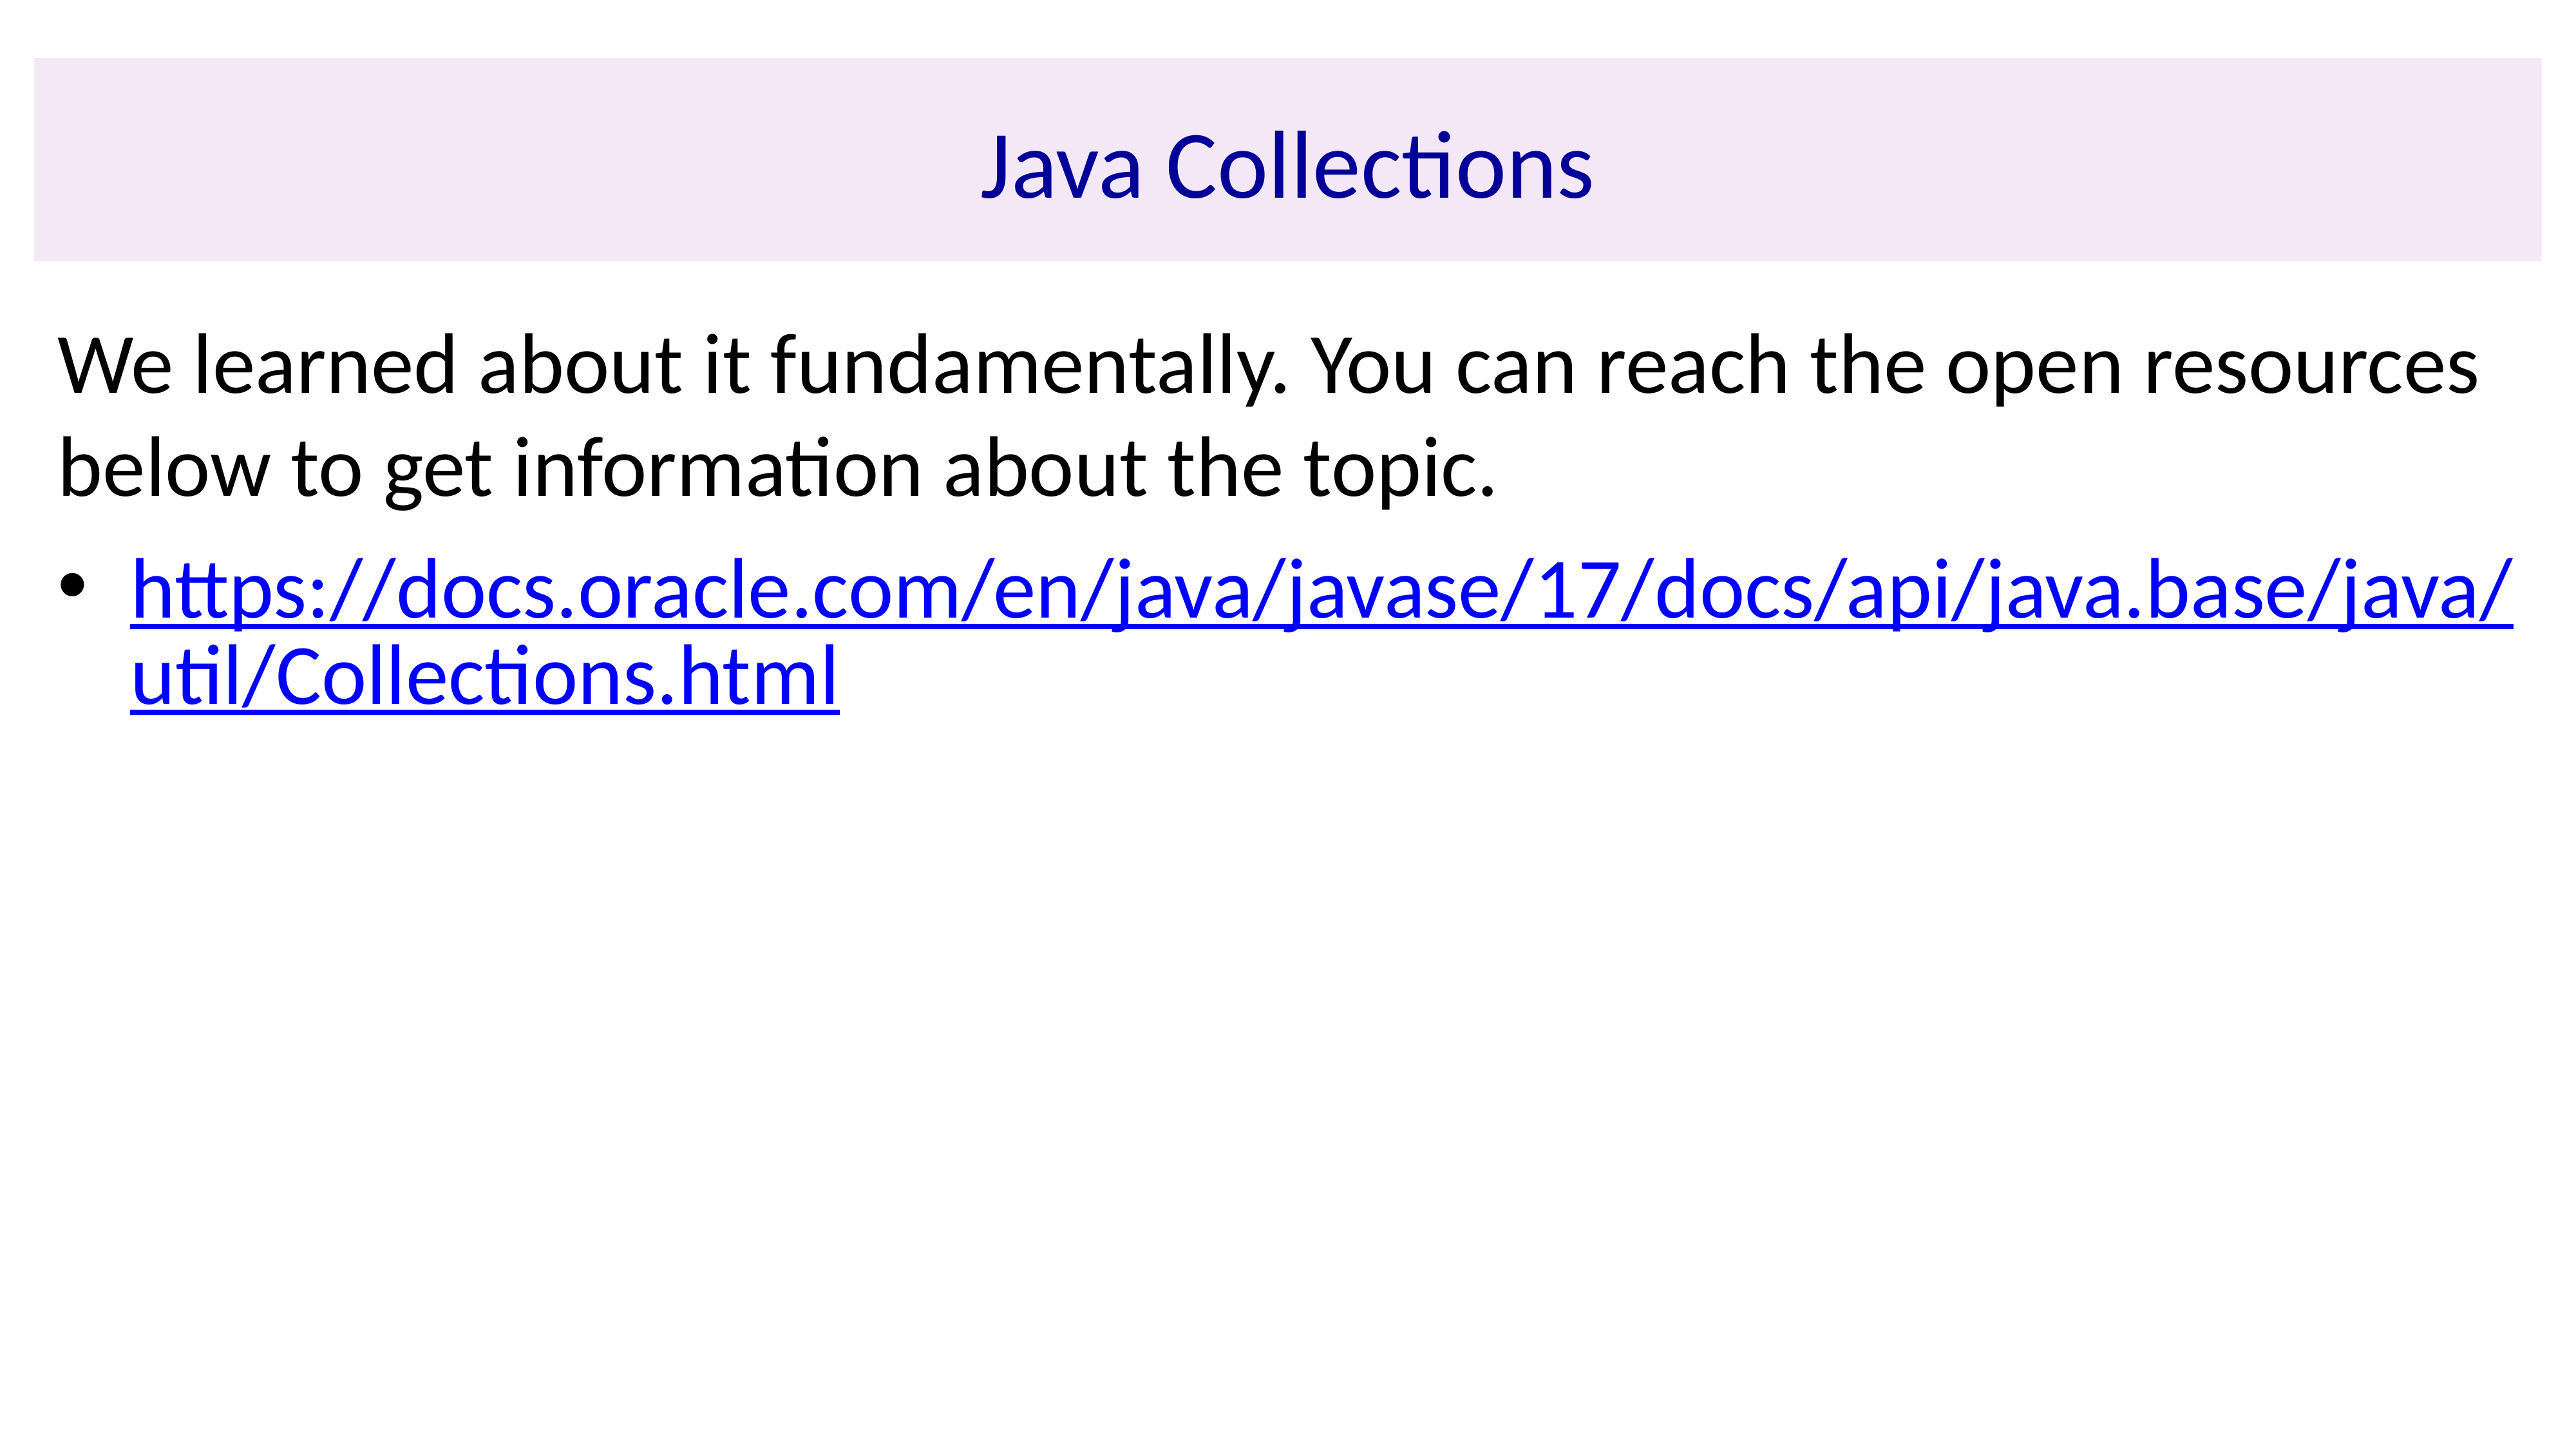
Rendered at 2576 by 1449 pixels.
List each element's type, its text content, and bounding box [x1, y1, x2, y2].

title Java Collections [34, 58, 2542, 261]
list We learned about it fundamentally. You can reach the open resources below to get information about the topic. https://docs.oracle.com/en/java/javase/17/docs/api/java.base/java/util/Collections.html [48, 298, 2539, 1409]
